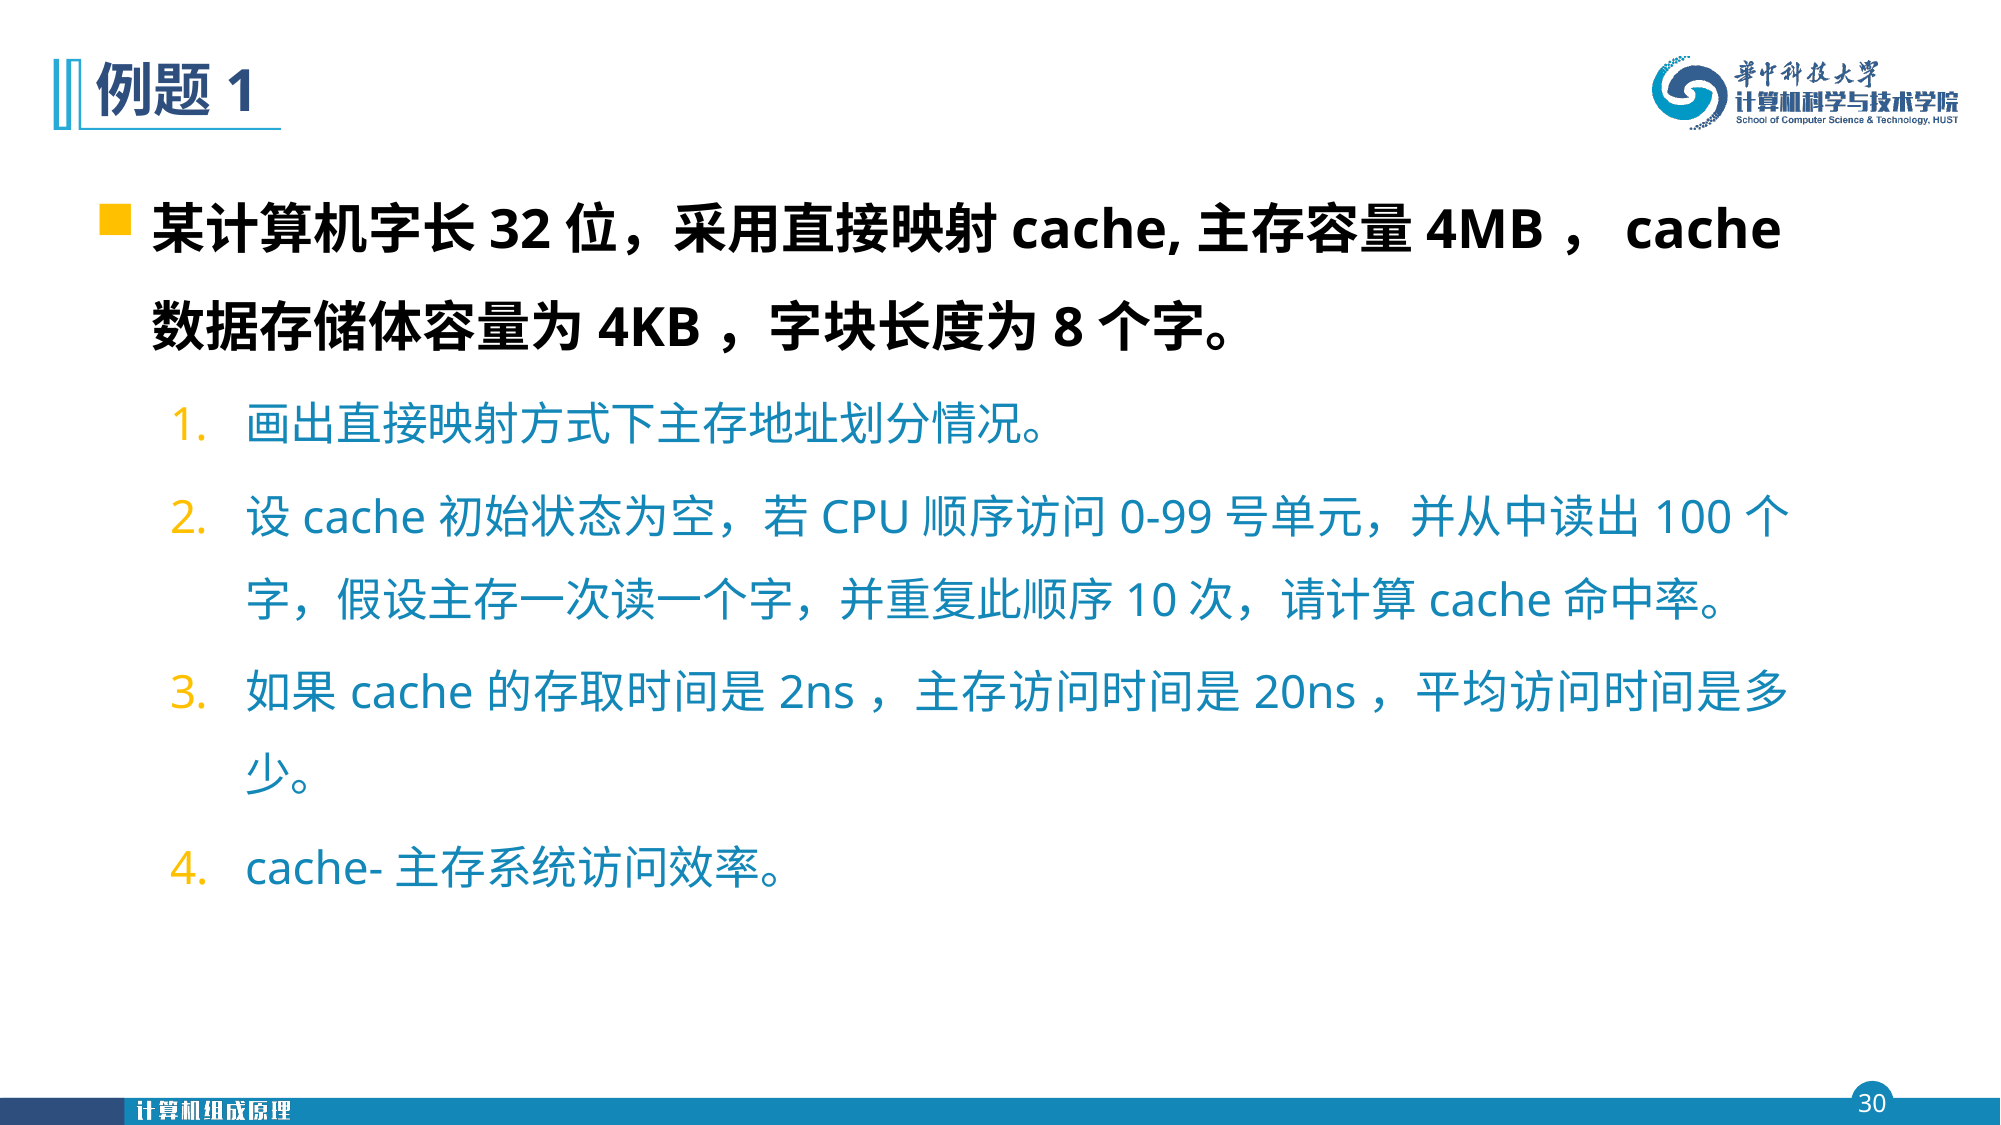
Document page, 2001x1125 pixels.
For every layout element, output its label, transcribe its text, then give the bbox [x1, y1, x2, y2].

title 例题1 [80, 42, 1805, 144]
picture [1805, 56, 1958, 130]
list 某计算机字长32位，采用直接映射cache,主存容量4MB，cache数据存储体容量为4KB，字块长度为8个字。 画出直接映射方式下主存地址划分情况。 设cache初始状态为空，若CPU顺序访问0-99号单元，并从中读出100个字，假设主存一次读一个字，并重复此顺序10次，请计算cache命中率。 如果cache的存取时间是2ns，主存访问时间是20ns，平均访问时间是多少。 cache-主存系统访问效率。 [80, 154, 1805, 1080]
